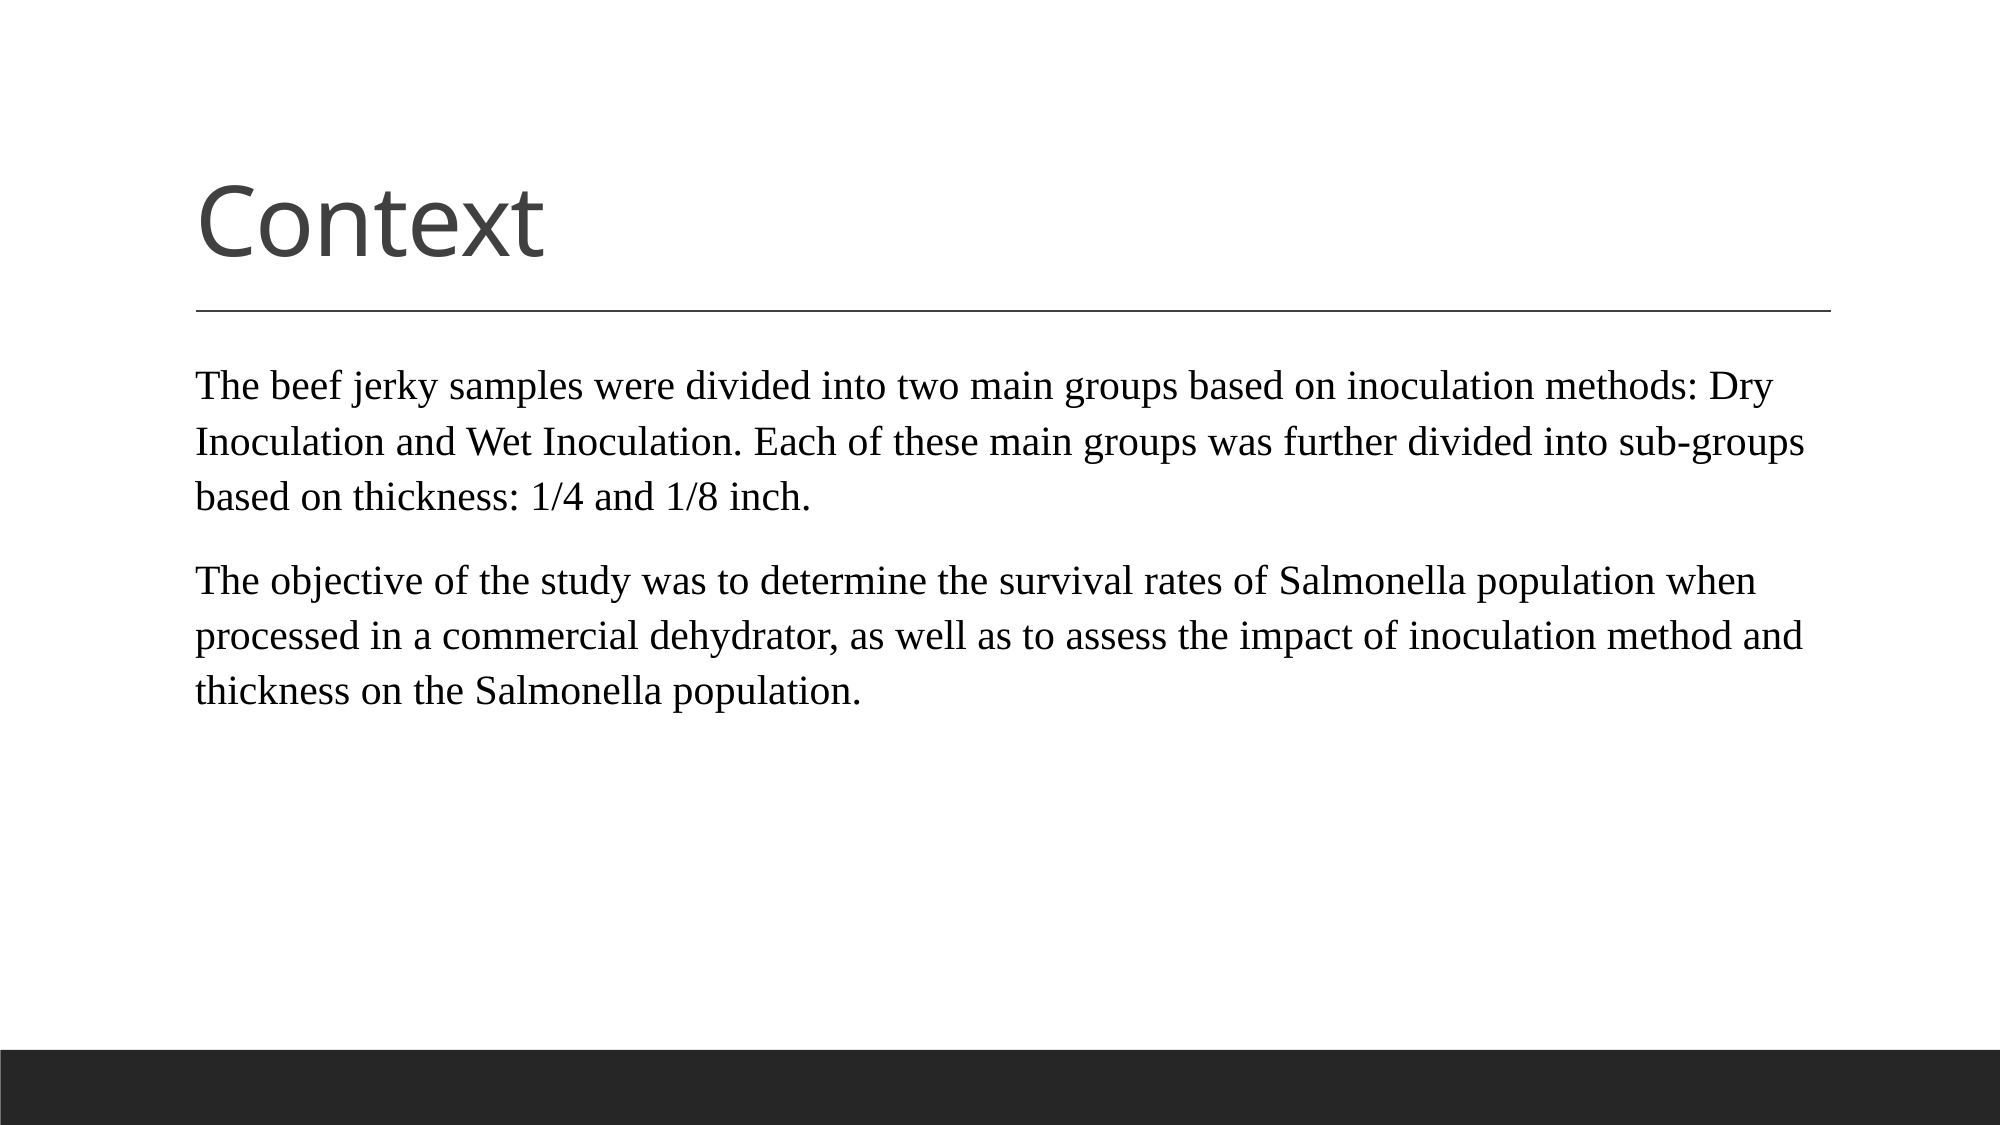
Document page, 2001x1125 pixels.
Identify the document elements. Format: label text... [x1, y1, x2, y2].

title Context [180, 47, 1830, 285]
list The beef jerky samples were divided into two main groups based on inoculation methods: Dry Inoculation and Wet Inoculation. Each of these main groups was further divided into sub-groups based on thickness: 1/4 and 1/8 inch. The objective of the study was to determine the survival rates of Salmonella population when processed in a commercial dehydrator, as well as to assess the impact of inoculation method and thickness on the Salmonella population. [180, 345, 1830, 963]
